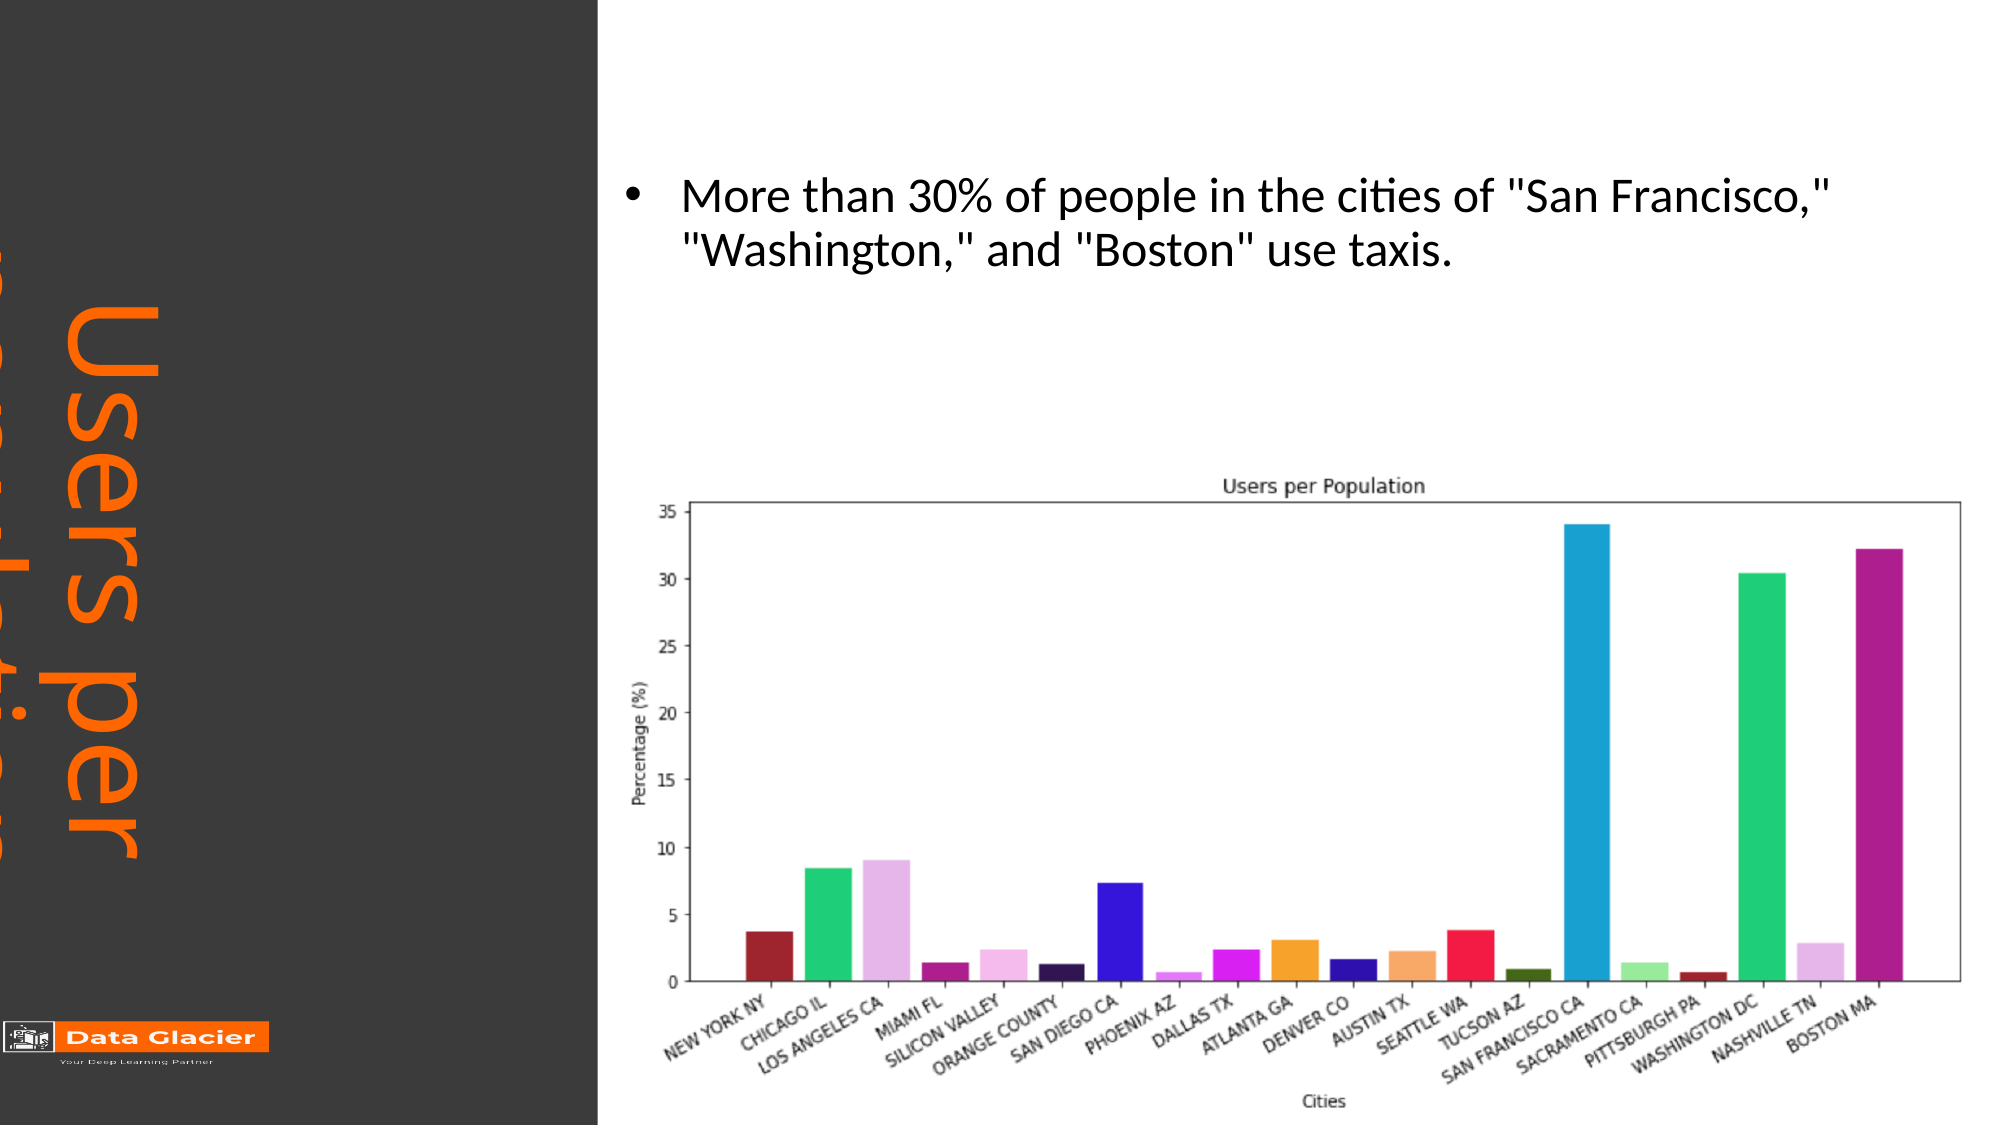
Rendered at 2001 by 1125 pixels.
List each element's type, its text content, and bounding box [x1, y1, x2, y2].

picture [609, 462, 2000, 1125]
title Users per population [0, 0, 597, 1125]
subtitle [597, 0, 2000, 1125]
text_box More than 30% of people in the cities of "San Francisco," "Washington," and "Boston" use taxis. [609, 161, 1863, 462]
picture [0, 961, 272, 1125]
